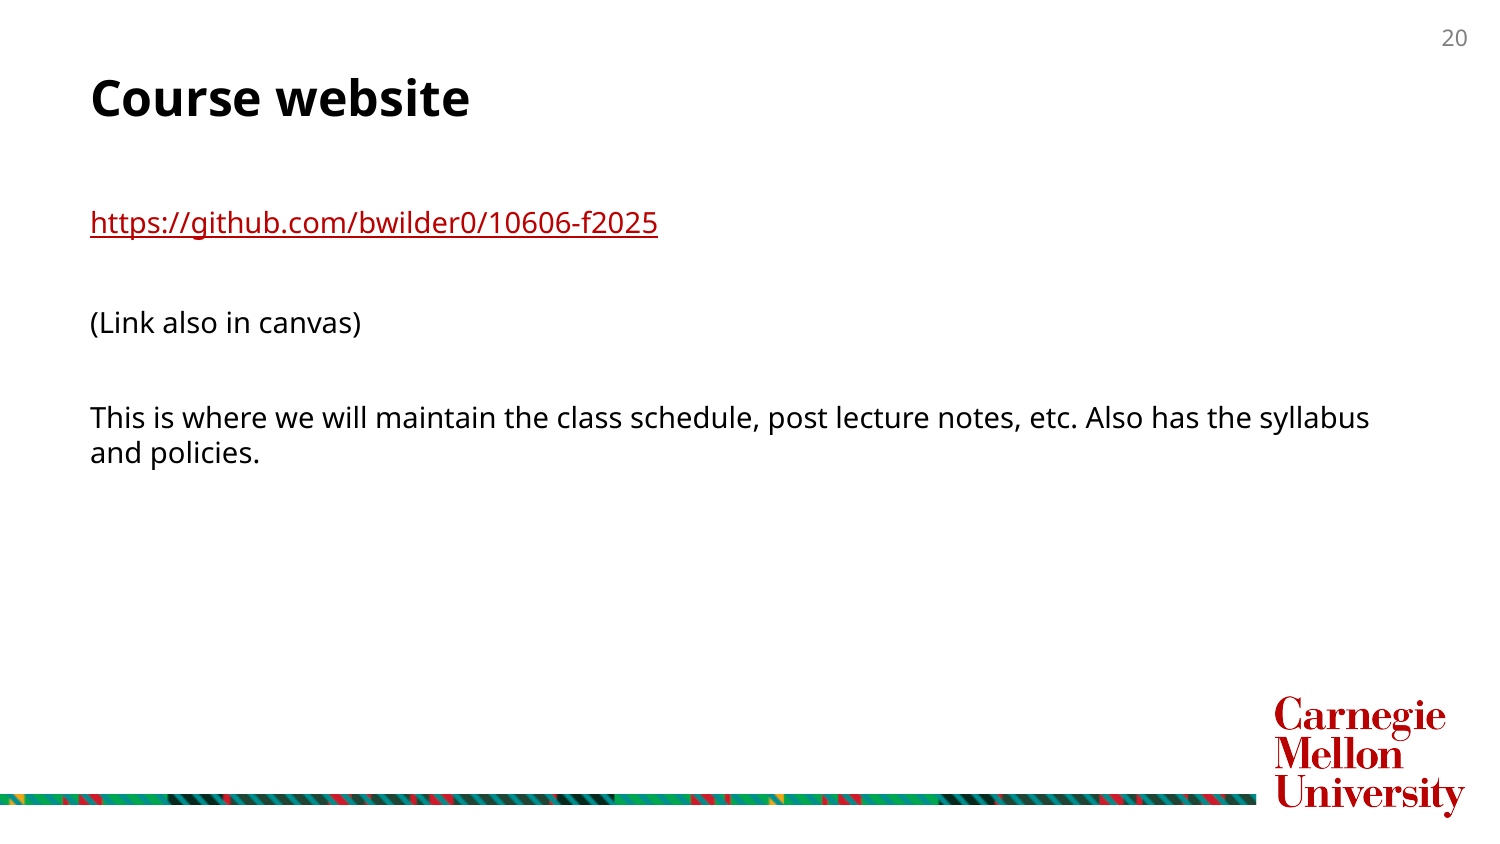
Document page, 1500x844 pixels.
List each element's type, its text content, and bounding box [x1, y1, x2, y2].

title Course website [75, 59, 1425, 160]
list https://github.com/bwilder0/10606-f2025 (Link also in canvas) This is where we will maintain the class schedule, post lecture notes, etc. Also has the syllabus and policies. [75, 196, 1425, 760]
picture [0, 794, 1257, 805]
picture [1275, 696, 1465, 818]
